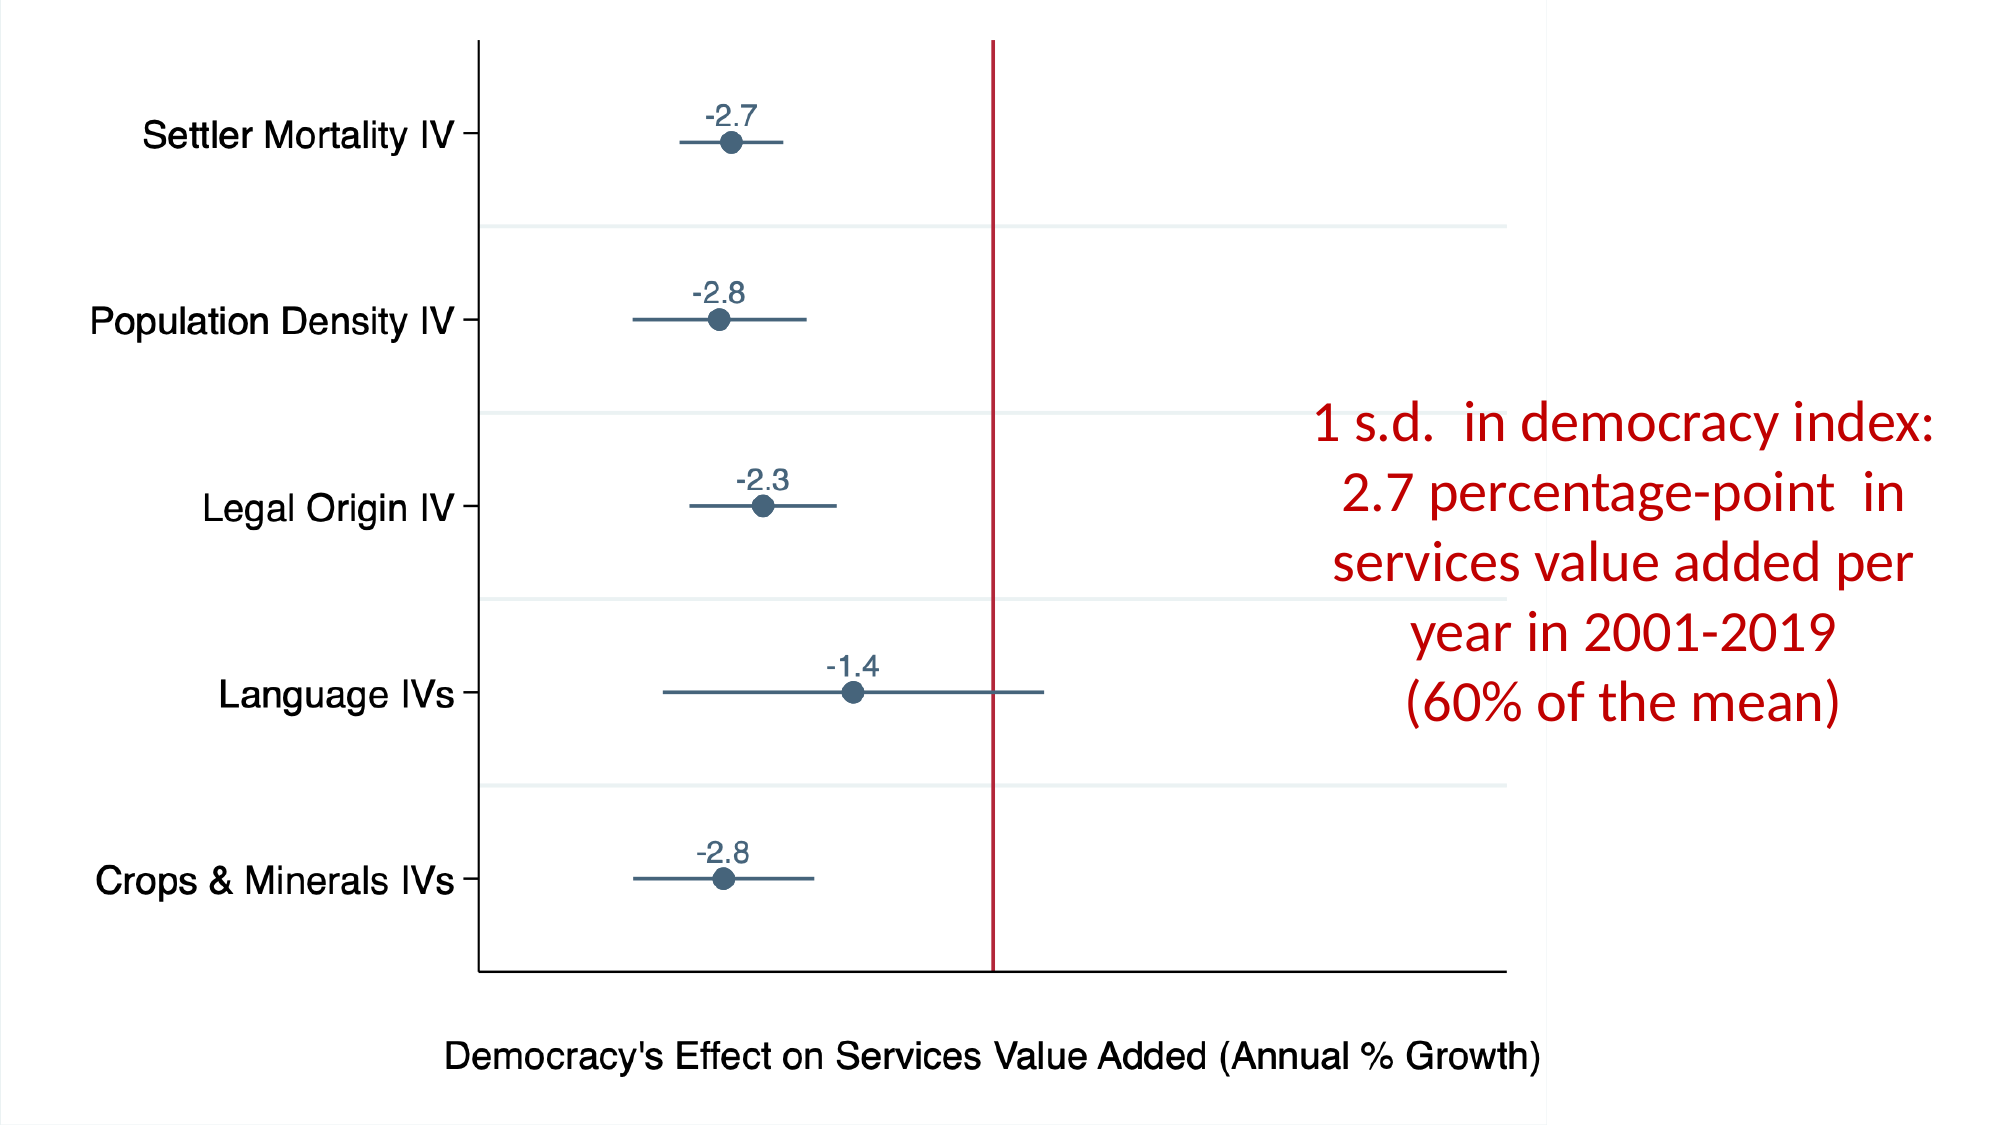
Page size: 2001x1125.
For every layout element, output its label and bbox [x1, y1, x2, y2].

picture [0, 0, 1547, 1125]
